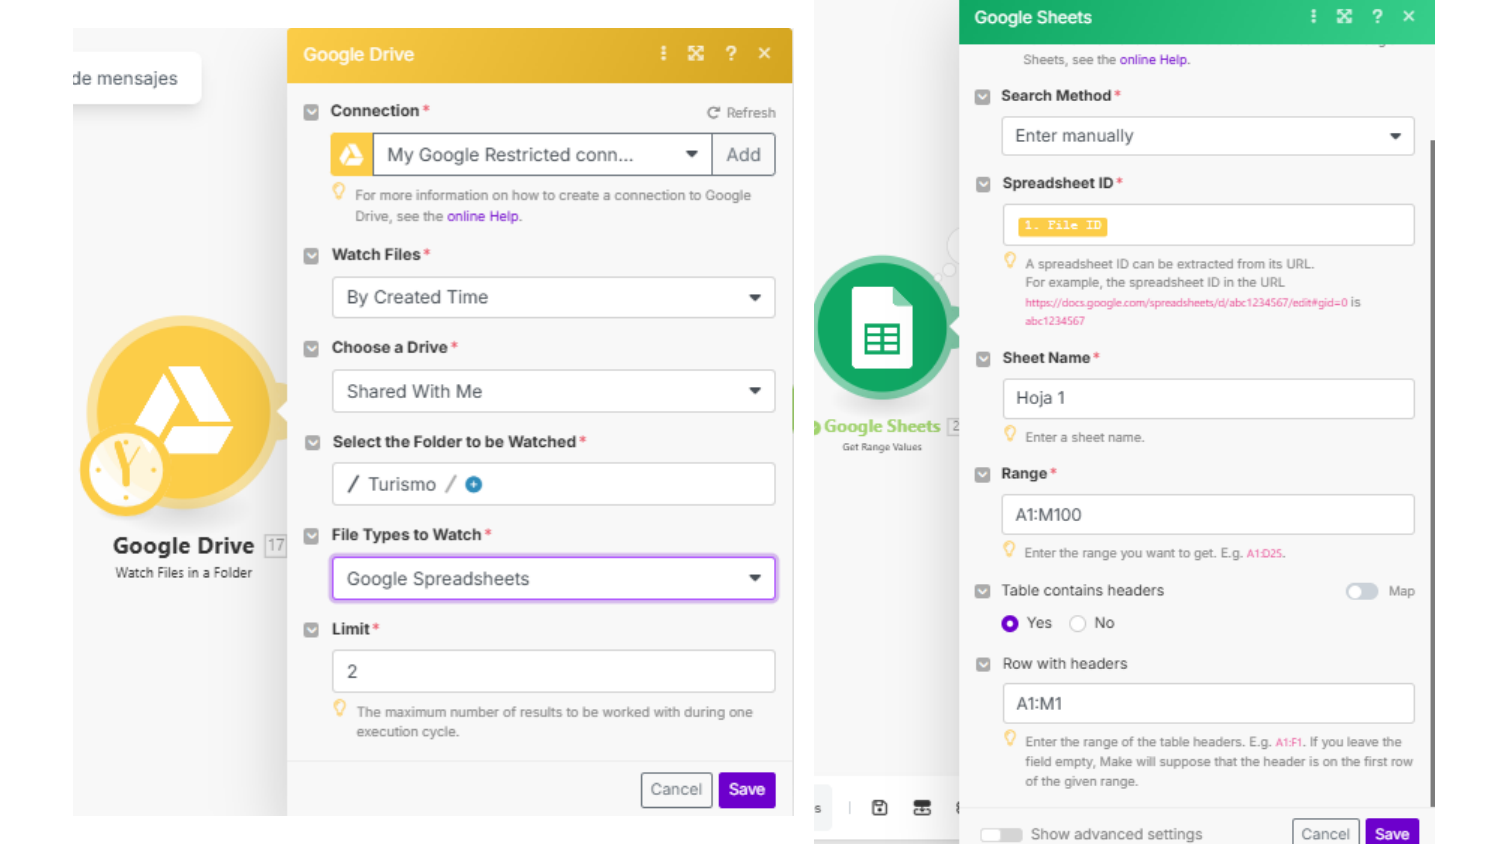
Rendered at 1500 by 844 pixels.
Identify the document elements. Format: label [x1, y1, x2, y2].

picture [814, 0, 1436, 844]
picture [73, 27, 794, 816]
